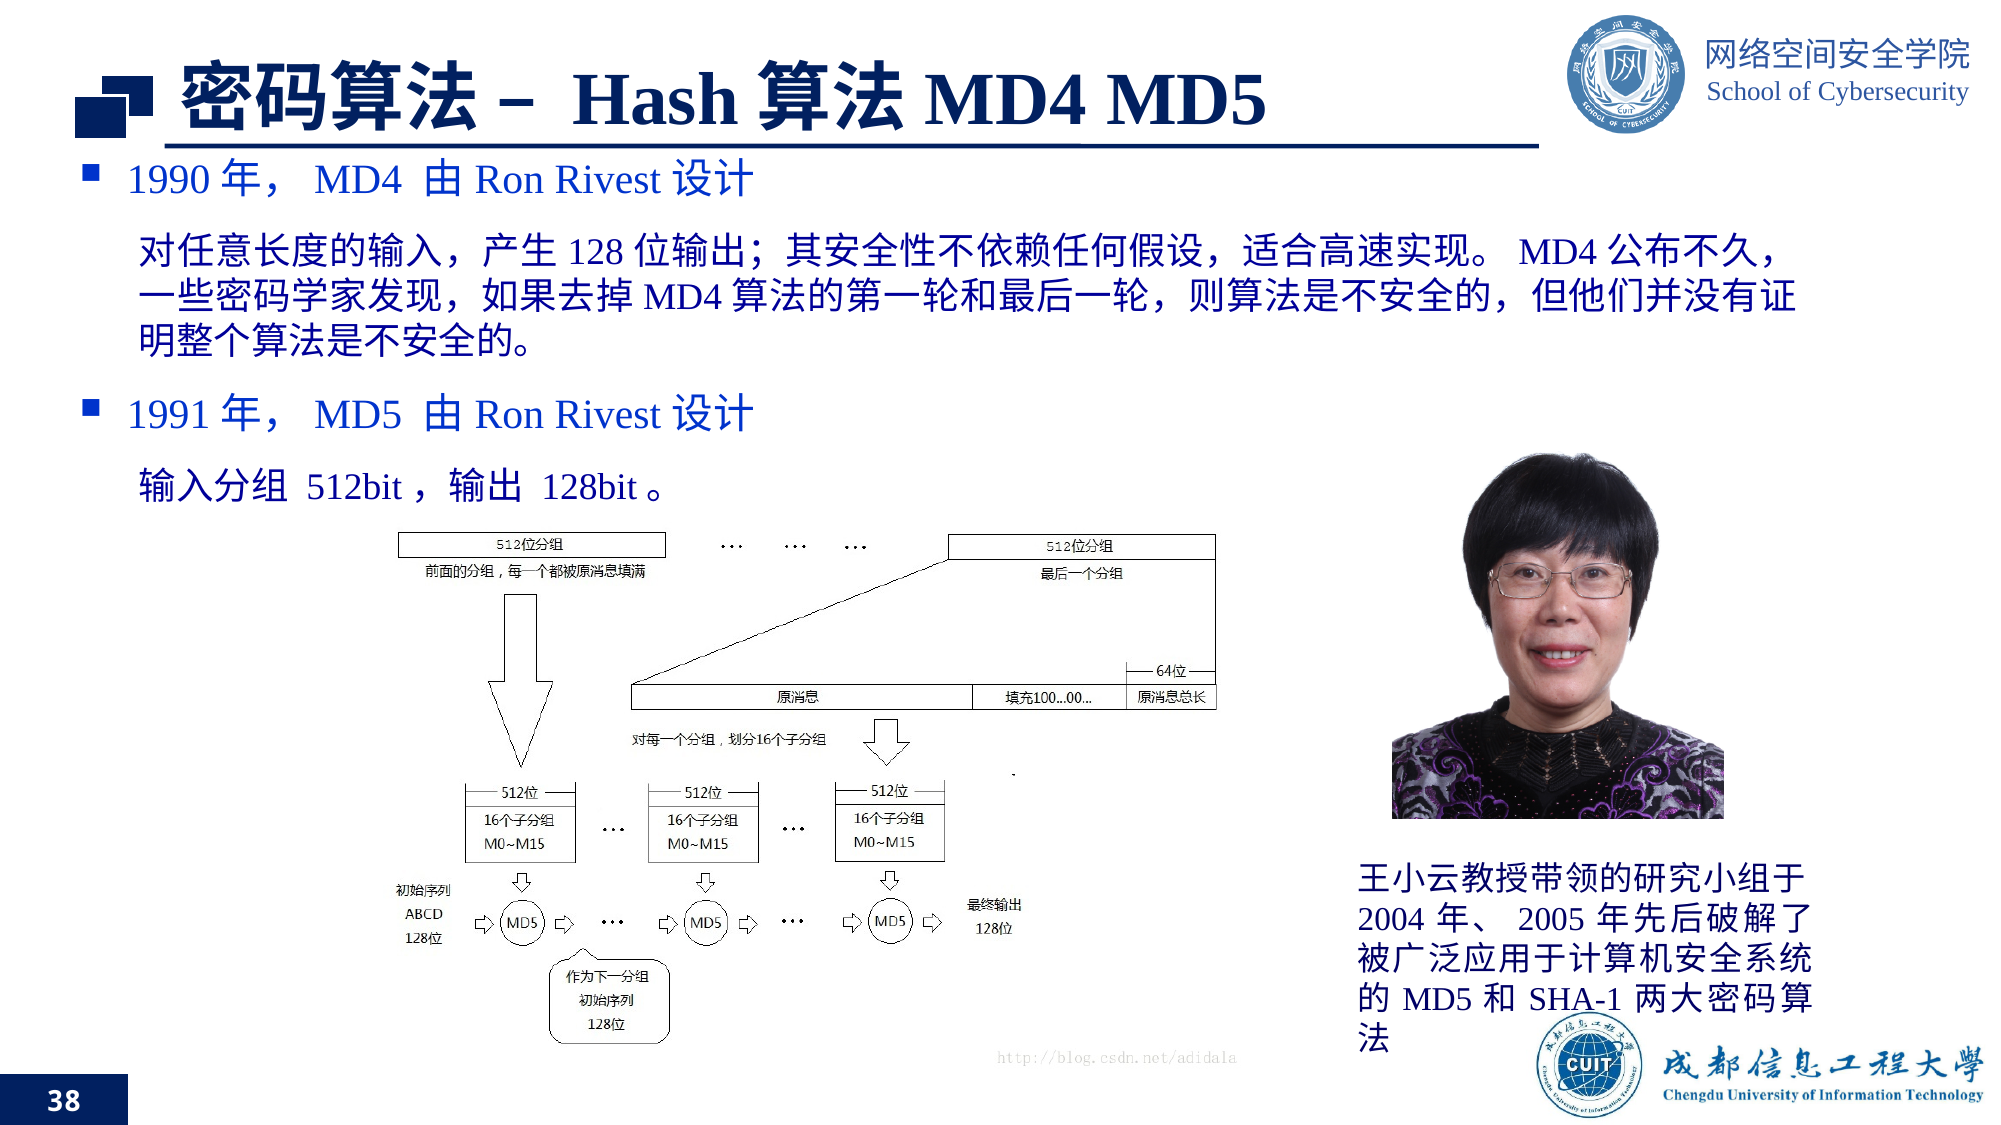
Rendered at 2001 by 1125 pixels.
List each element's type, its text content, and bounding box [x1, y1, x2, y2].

picture [1526, 1026, 2000, 1125]
slide_number 38 [0, 1074, 128, 1125]
title 密码算法 – Hash算法MD4 MD5 [164, 42, 1539, 131]
text_box 1990年，MD4 由Ron Rivest设计 对任意长度的输入，产生128位输出；其安全性不依赖任何假设，适合高速实现。MD4公布不久，一些密码学家发现，如果去掉MD4算法的第一轮和最后一轮，则算法是不安全的，但他们并没有证明整个算法是不安全的。 1991年，MD5 由Ron Rivest设计 输入分组 512bit，输出 128bit。 [64, 137, 1812, 563]
picture [383, 515, 1247, 1075]
picture [1392, 424, 1724, 819]
text_box 王小云教授带领的研究小组于2004年、2005年先后破解了被广泛应用于计算机安全系统的MD5和SHA-1两大密码算法 [1343, 850, 1829, 1065]
